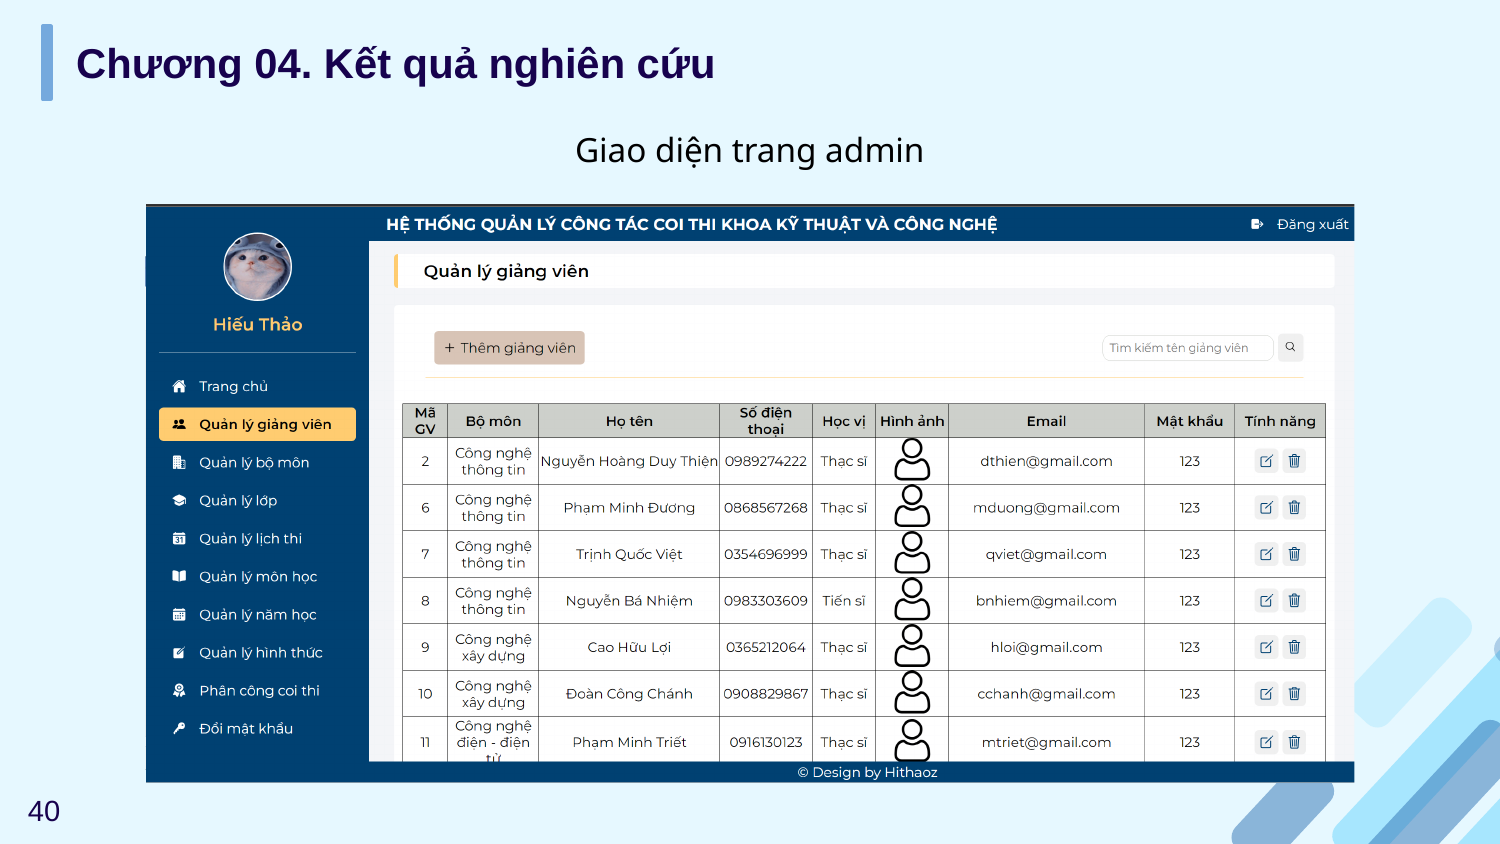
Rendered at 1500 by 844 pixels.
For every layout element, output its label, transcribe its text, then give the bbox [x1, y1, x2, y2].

text_box Giao diện trang admin [405, 122, 1094, 177]
text_box Chương 04. Kết quả nghiên cứu [61, 29, 1288, 95]
text_box 40 [13, 785, 102, 836]
text_box [41, 24, 53, 101]
picture [145, 204, 1355, 783]
